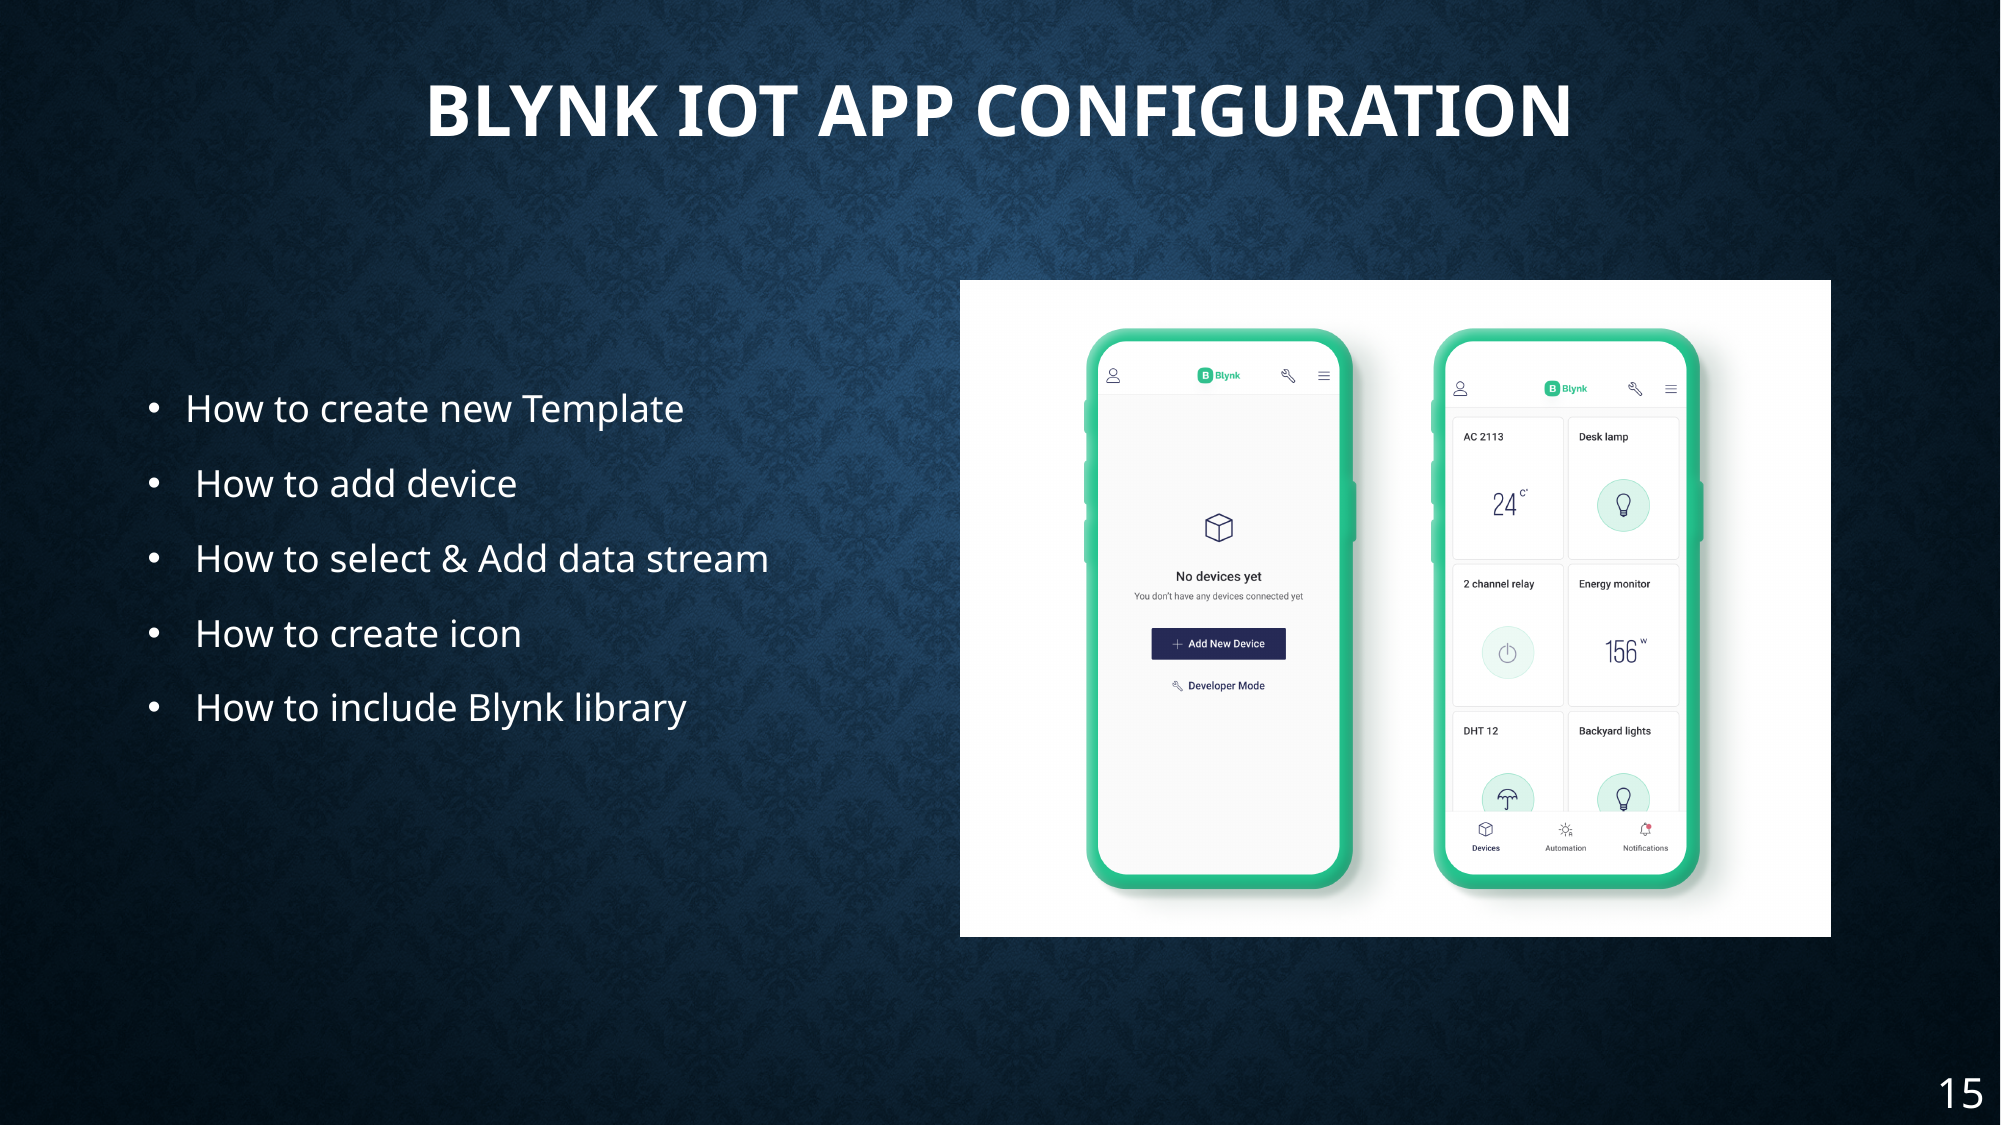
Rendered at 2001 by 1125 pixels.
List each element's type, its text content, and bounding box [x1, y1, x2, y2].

slide_number 15 [1876, 1065, 2000, 1125]
list How to create new Template How to add device How to select & Add data stream How to create icon How to include Blynk library [132, 368, 1831, 975]
picture [959, 279, 1832, 937]
title BLYNK iot APP CONFIGURATION [308, 31, 1693, 196]
